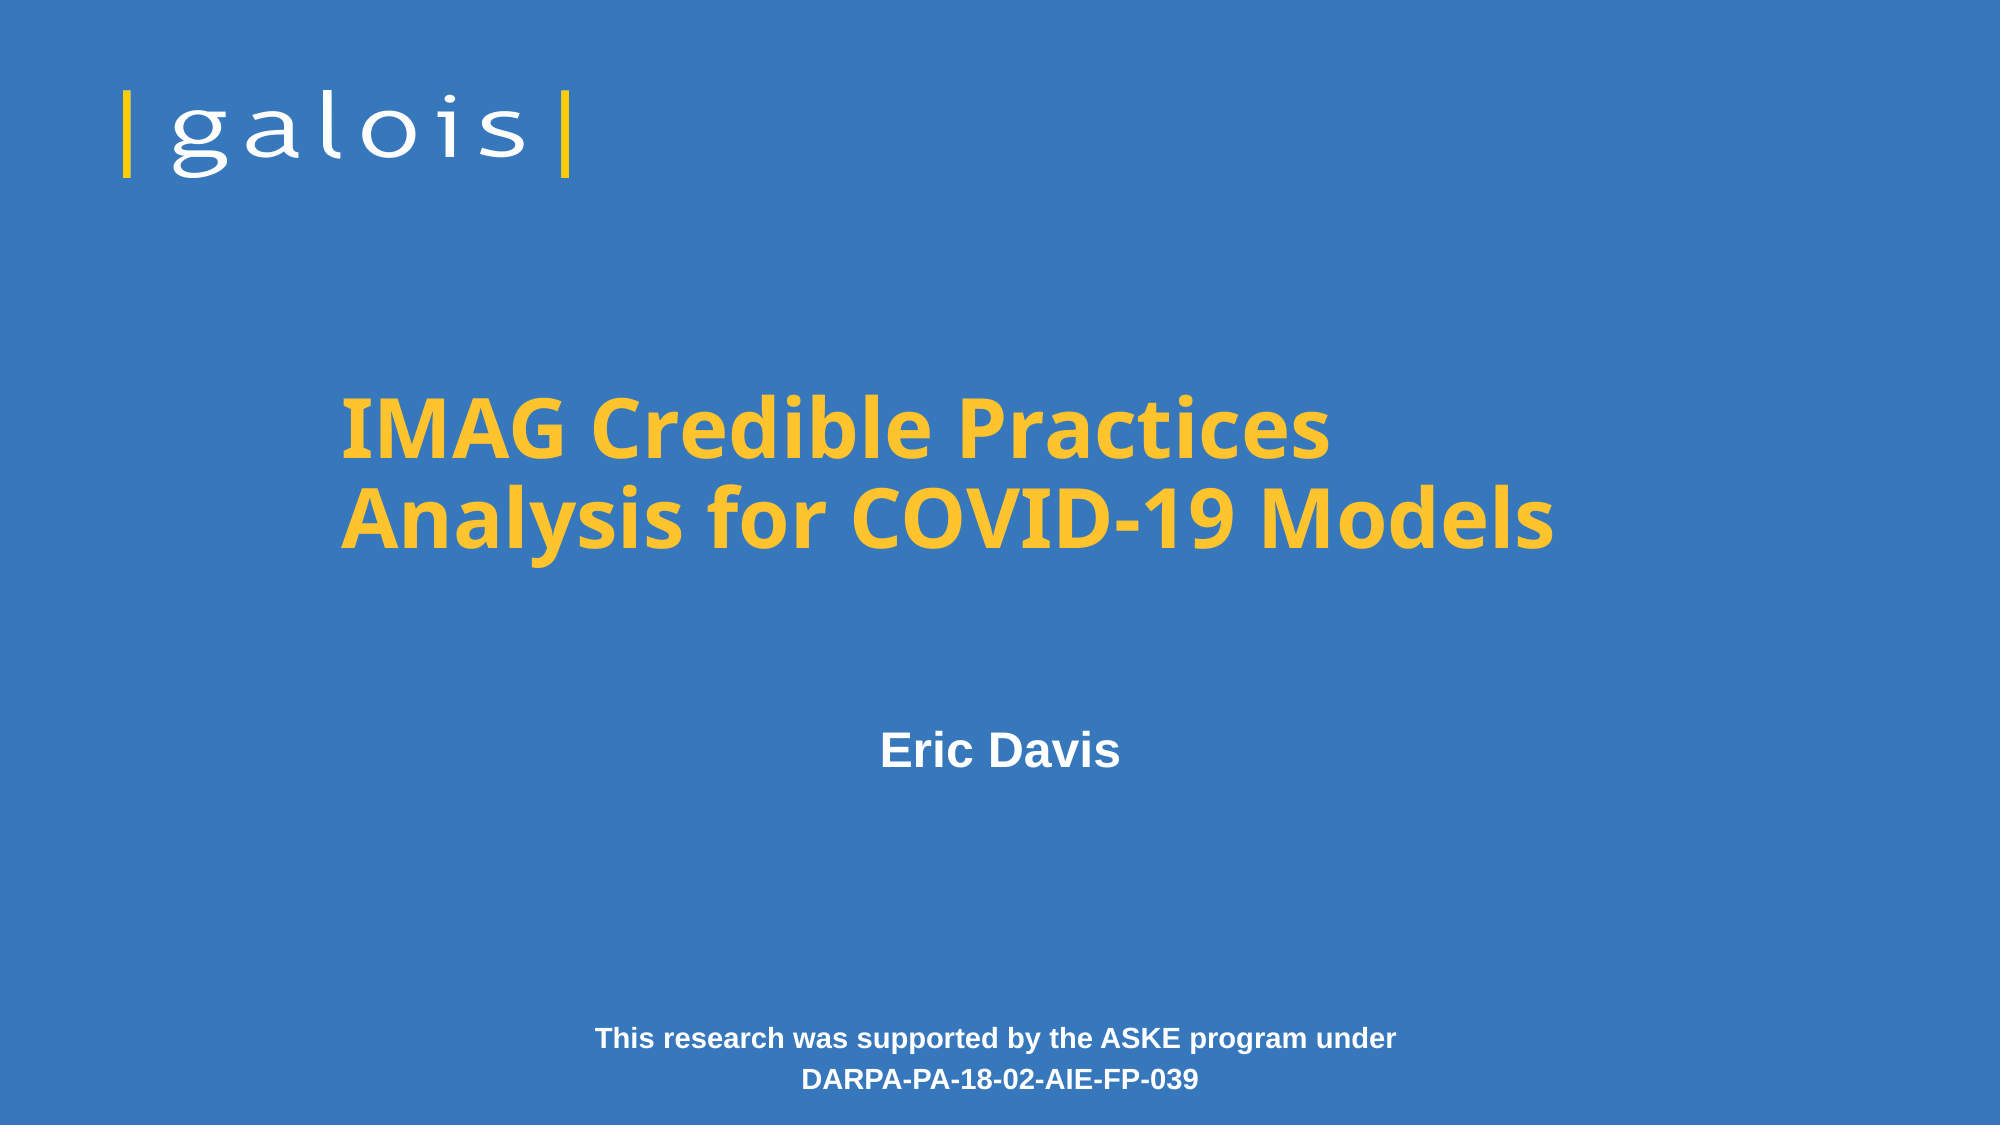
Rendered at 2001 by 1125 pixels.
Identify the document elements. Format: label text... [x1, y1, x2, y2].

text_box This research was supported by the ASKE program under DARPA-PA-18-02-AIE-FP-039 [325, 1012, 1676, 1113]
picture [123, 90, 569, 178]
title IMAG Credible Practices Analysis for COVID-19 Models [326, 256, 1676, 698]
list Eric Davis [325, 717, 1676, 856]
